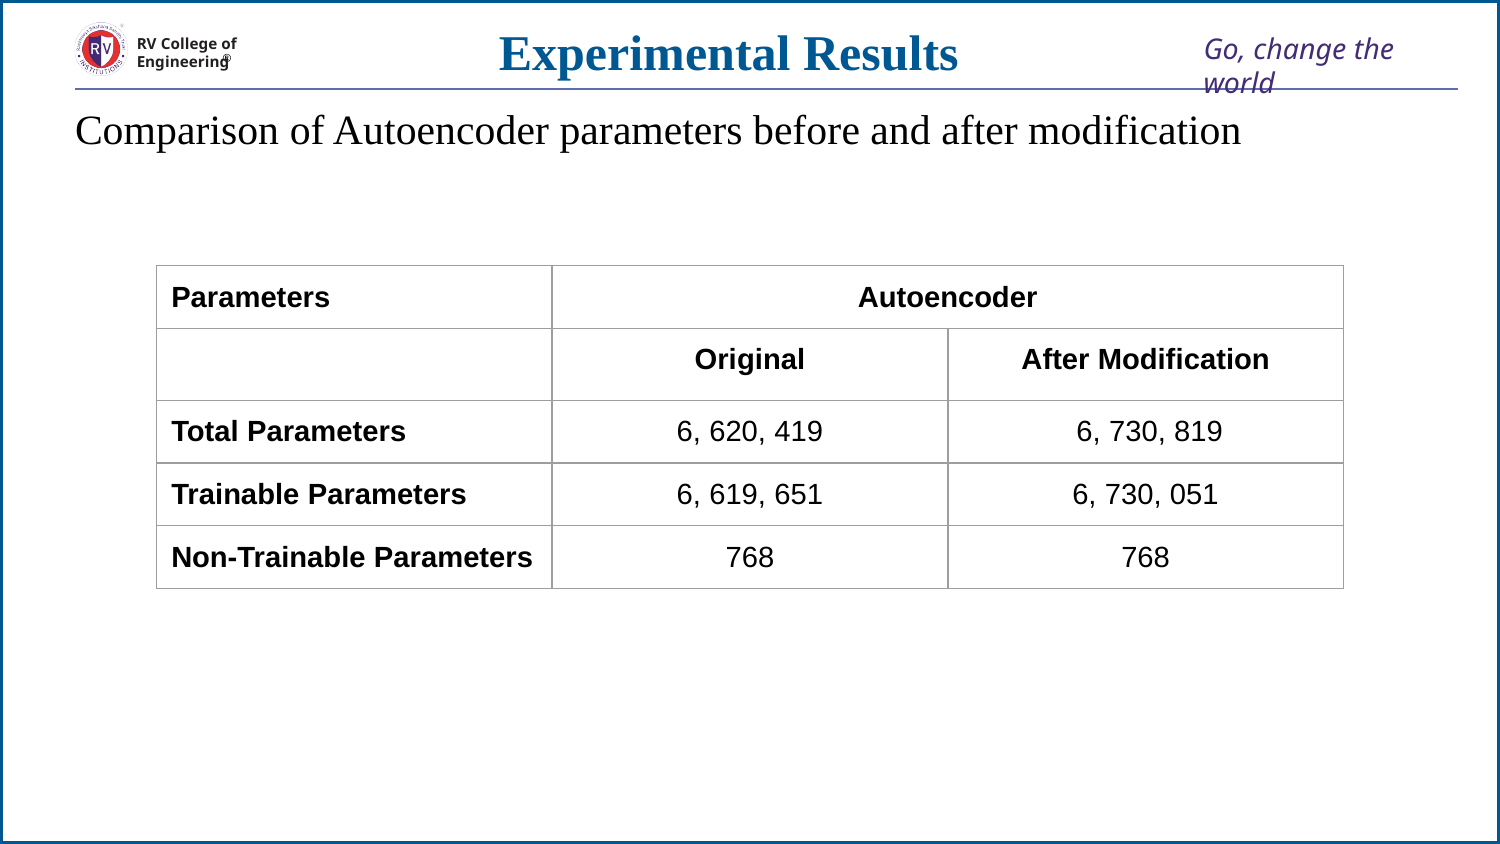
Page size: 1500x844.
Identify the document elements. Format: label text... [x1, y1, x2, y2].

table_cell 6, 620, 419 [553, 401, 947, 462]
table_cell Original [553, 329, 947, 400]
table_cell Non-Trainable Parameters [157, 526, 551, 588]
table_cell Total Parameters [157, 401, 551, 462]
table_cell Trainable Parameters [157, 464, 551, 525]
list Comparison of Autoencoder parameters before and after modification [75, 102, 1457, 794]
title Experimental Results [255, 20, 1203, 82]
table_cell 6, 730, 819 [949, 401, 1343, 462]
picture [74, 22, 128, 76]
table_cell 6, 730, 051 [949, 464, 1343, 525]
table_cell 768 [553, 526, 947, 588]
table_cell After Modification [949, 329, 1343, 400]
table_cell 6, 619, 651 [553, 464, 947, 525]
table_cell 768 [949, 526, 1343, 588]
table_header Autoencoder [553, 266, 1343, 328]
table_header Parameters [157, 266, 551, 328]
table_cell [157, 329, 551, 400]
